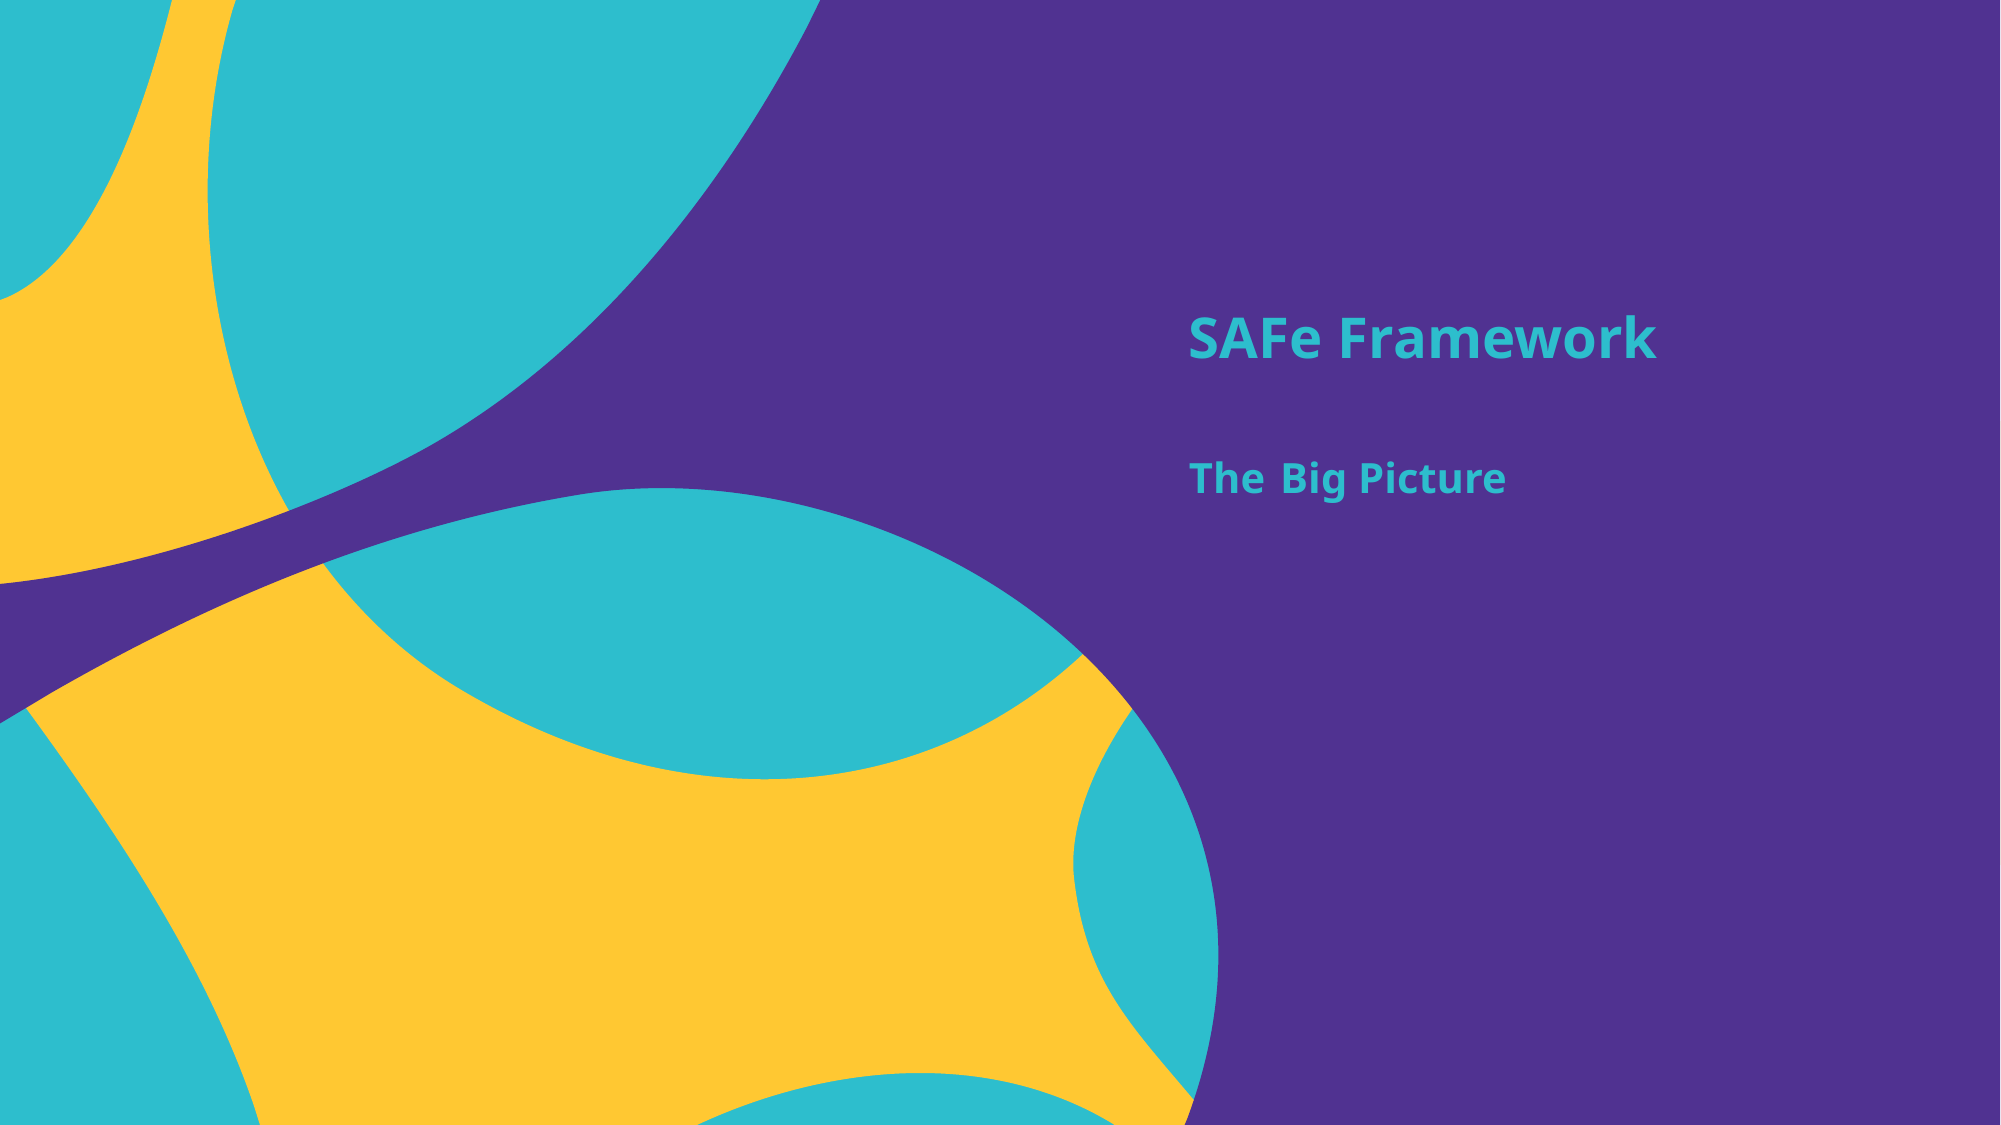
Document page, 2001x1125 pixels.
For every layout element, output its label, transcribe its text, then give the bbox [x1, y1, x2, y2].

title SAFe Framework The Big Picture [1189, 290, 1890, 508]
